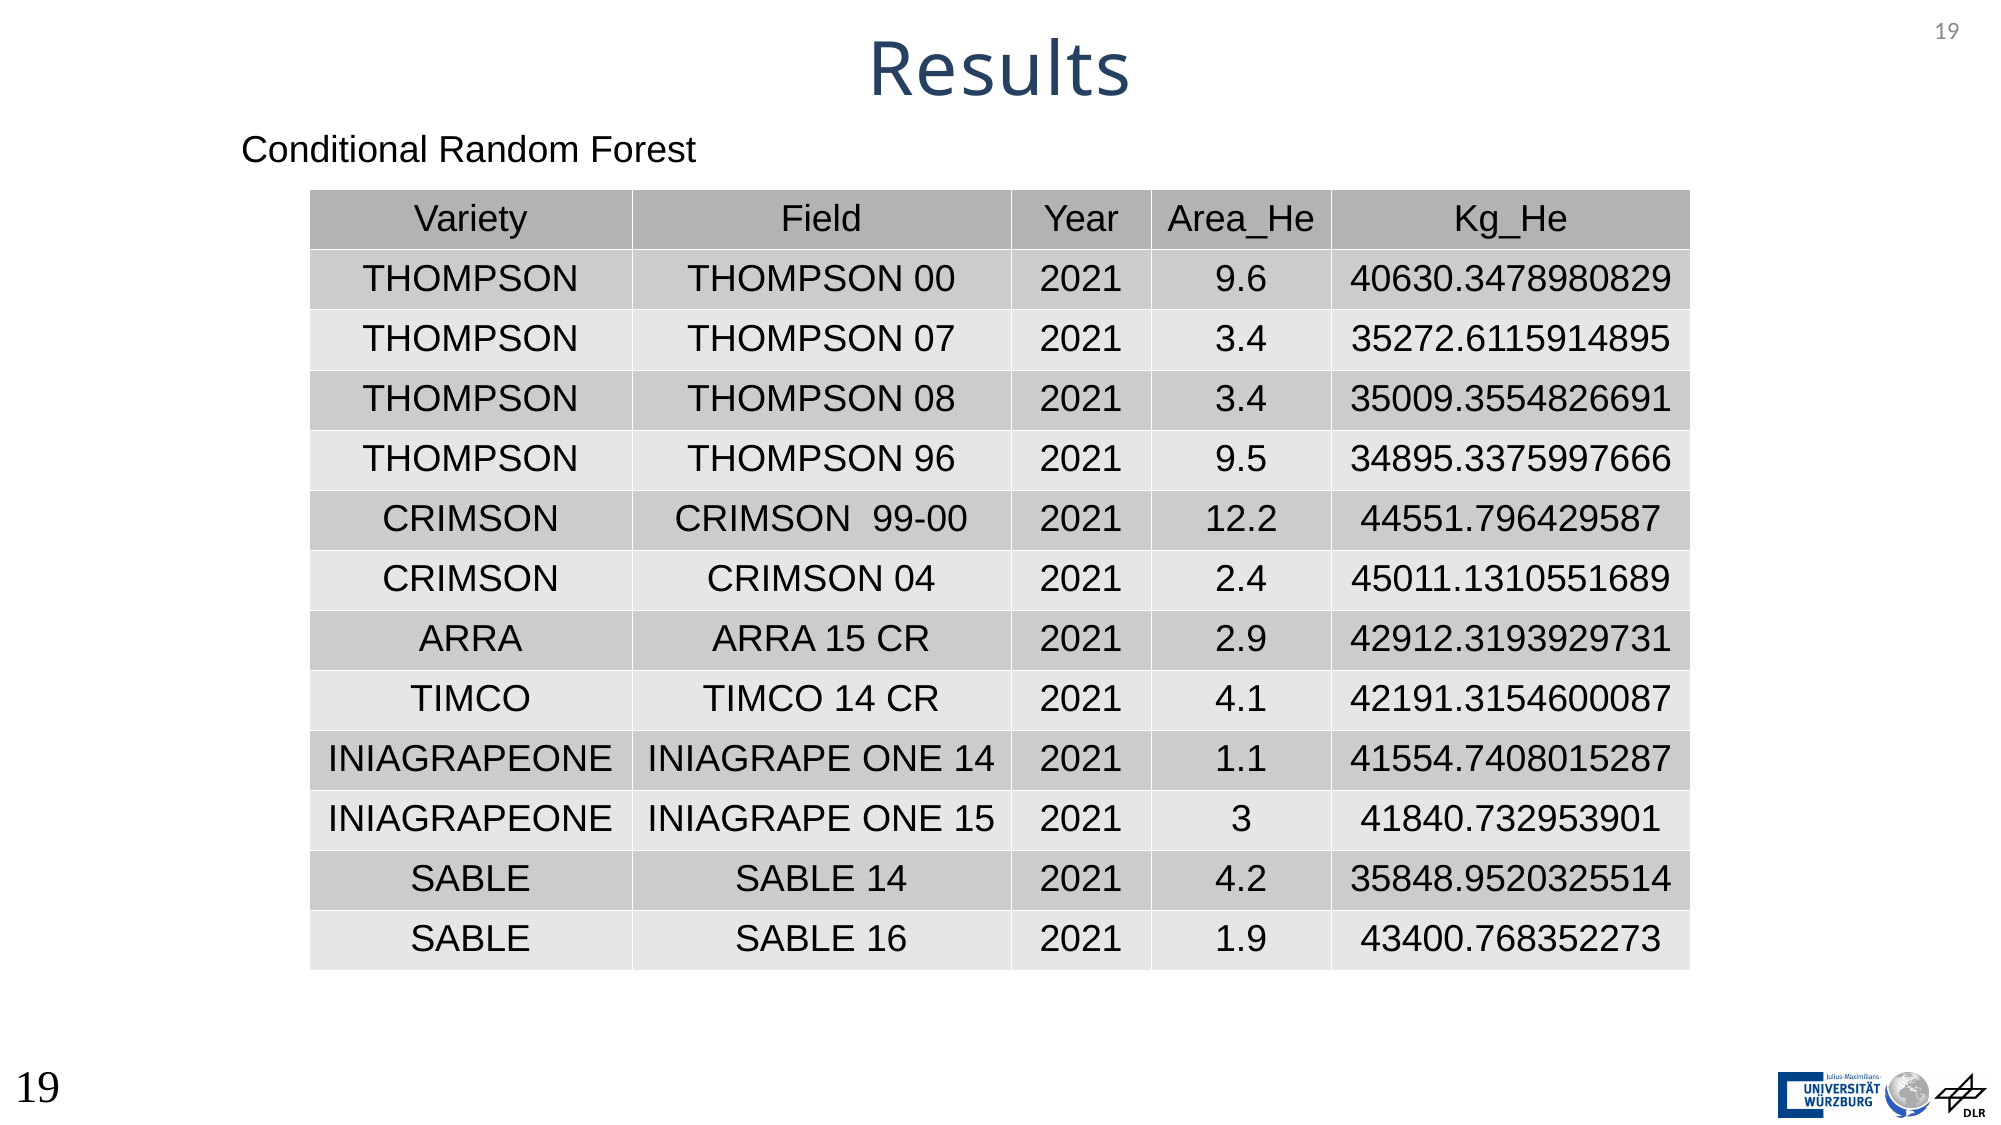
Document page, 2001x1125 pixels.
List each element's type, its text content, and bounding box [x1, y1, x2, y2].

table_cell CRIMSON 99-00 [633, 491, 1011, 550]
table_cell 4.1 [1152, 671, 1331, 730]
table_cell INIAGRAPEONE [310, 731, 632, 790]
table_cell TIMCO [310, 671, 632, 730]
table_cell THOMPSON [310, 431, 632, 490]
table_cell THOMPSON 08 [633, 371, 1011, 430]
table_cell 9.5 [1152, 431, 1331, 490]
table_cell CRIMSON 04 [633, 551, 1011, 610]
picture [1933, 1072, 1988, 1118]
table_cell 2021 [1012, 791, 1151, 850]
table_cell CRIMSON [310, 551, 632, 610]
text_box [243, 198, 1113, 1002]
table_header Year [1012, 190, 1151, 249]
text_box <number> [1844, 10, 1975, 50]
table_cell 42191.3154600087 [1332, 671, 1690, 730]
table_cell 2021 [1012, 611, 1151, 670]
table_cell THOMPSON 96 [633, 431, 1011, 490]
table_cell CRIMSON [310, 491, 632, 550]
table_cell 2021 [1012, 551, 1151, 610]
table_cell 2021 [1012, 310, 1151, 370]
table_cell THOMPSON [310, 310, 632, 370]
table_cell 2021 [1012, 250, 1151, 309]
table_cell 41554.7408015287 [1332, 731, 1690, 790]
table_cell 3 [1152, 791, 1331, 850]
table_cell 3.4 [1152, 310, 1331, 370]
table_cell THOMPSON [310, 371, 632, 430]
table_cell SABLE 14 [633, 851, 1011, 910]
table_header Variety [310, 190, 632, 249]
table_cell 4.2 [1152, 851, 1331, 910]
table_cell 2021 [1012, 491, 1151, 550]
table_cell TIMCO 14 CR [633, 671, 1011, 730]
table_cell 42912.3193929731 [1332, 611, 1690, 670]
table_cell THOMPSON 00 [633, 250, 1011, 309]
table_cell 2021 [1012, 371, 1151, 430]
table_cell SABLE 16 [633, 911, 1011, 970]
table_cell 3.4 [1152, 371, 1331, 430]
table_cell 43400.768352273 [1332, 911, 1690, 970]
picture [1885, 1072, 1930, 1118]
table_cell 34895.3375997666 [1332, 431, 1690, 490]
text_box Conditional Random Forest [74, 118, 863, 176]
table_cell 12.2 [1152, 491, 1331, 550]
table_cell 9.6 [1152, 250, 1331, 309]
table_cell 2021 [1012, 671, 1151, 730]
table_cell INIAGRAPE ONE 14 [633, 731, 1011, 790]
table_cell SABLE [310, 911, 632, 970]
table_cell 1.9 [1152, 911, 1331, 970]
table_cell 35009.3554826691 [1332, 371, 1690, 430]
table_cell ARRA [310, 611, 632, 670]
text_box Results [155, 0, 1844, 111]
table_cell 41840.732953901 [1332, 791, 1690, 850]
table_header Area_He [1152, 190, 1331, 249]
table_cell ARRA 15 CR [633, 611, 1011, 670]
table_cell 2021 [1012, 911, 1151, 970]
table_cell 2021 [1012, 851, 1151, 910]
table_cell 35848.9520325514 [1332, 851, 1690, 910]
table_cell 45011.1310551689 [1332, 551, 1690, 610]
table_cell 1.1 [1152, 731, 1331, 790]
table_cell SABLE [310, 851, 632, 910]
table_header Field [633, 190, 1011, 249]
table_cell INIAGRAPE ONE 15 [633, 791, 1011, 850]
table_cell THOMPSON [310, 250, 632, 309]
table_cell 35272.6115914895 [1332, 310, 1690, 370]
table_cell INIAGRAPEONE [310, 791, 632, 850]
table_cell 40630.3478980829 [1332, 250, 1690, 309]
table_cell 2021 [1012, 731, 1151, 790]
table_cell THOMPSON 07 [633, 310, 1011, 370]
table_cell 2.9 [1152, 611, 1331, 670]
table_cell 2021 [1012, 431, 1151, 490]
picture [1778, 1072, 1881, 1118]
table_cell 44551.796429587 [1332, 491, 1690, 550]
table_header Kg_He [1332, 190, 1690, 249]
table_cell 2.4 [1152, 551, 1331, 610]
